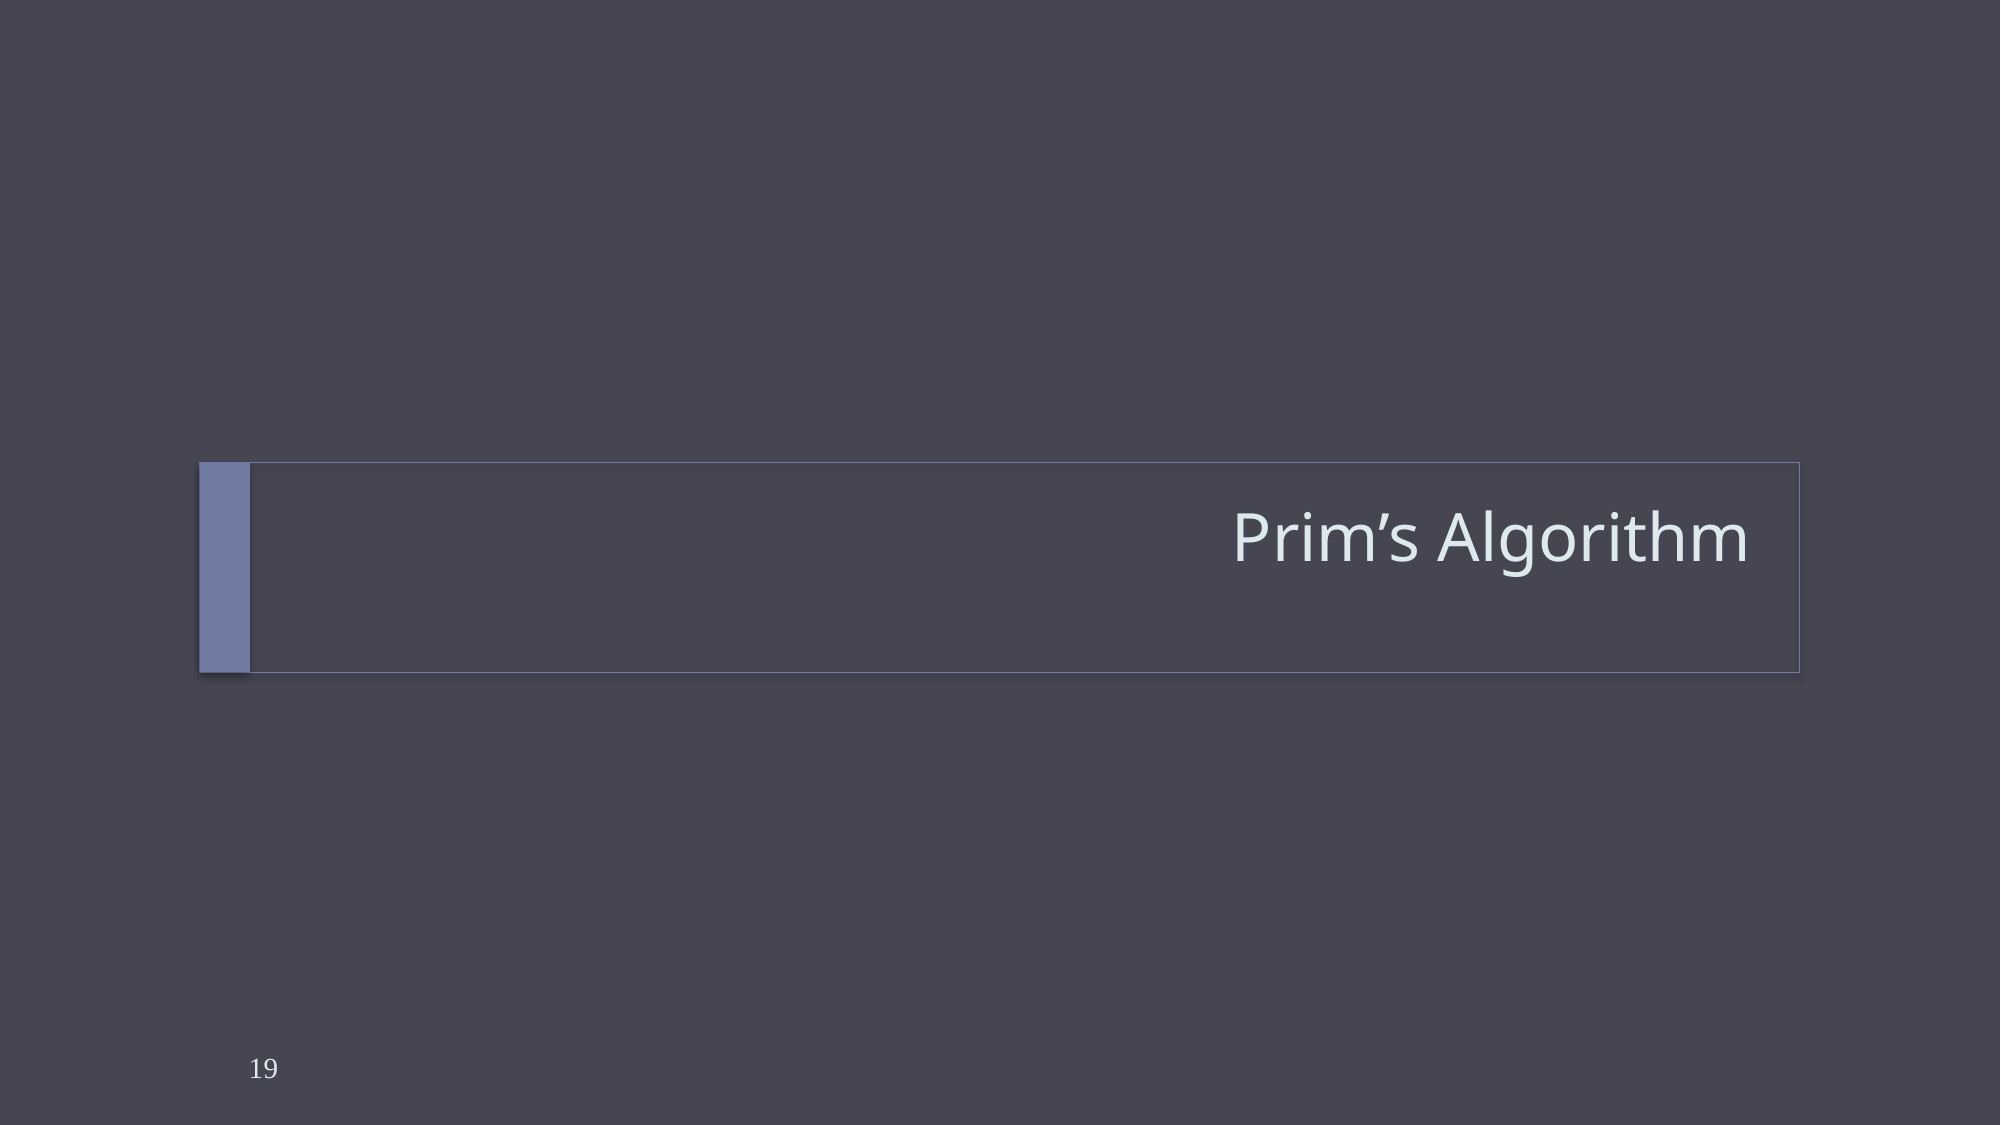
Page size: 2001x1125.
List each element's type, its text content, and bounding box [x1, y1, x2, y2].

title Prim’s Algorithm [266, 487, 1767, 663]
slide_number 19 [233, 1042, 567, 1103]
